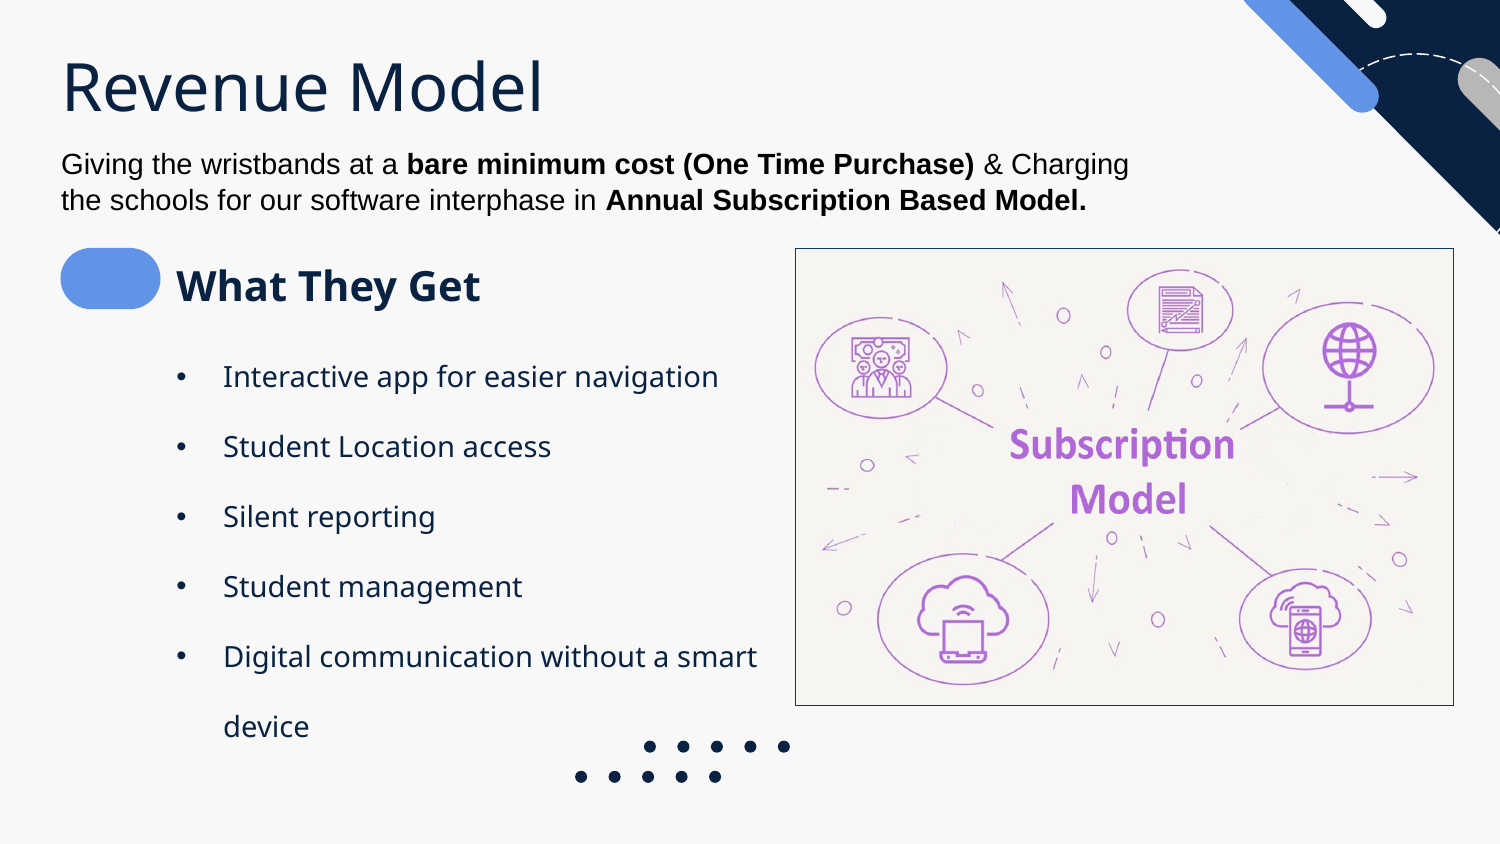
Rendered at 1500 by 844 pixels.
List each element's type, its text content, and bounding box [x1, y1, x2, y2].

picture [795, 248, 1454, 706]
text_box Giving the wristbands at a bare minimum cost (One Time Purchase) & Charging the schools for our software interphase in Annual Subscription Based Model. [45, 138, 1158, 224]
title Revenue Model [46, 29, 1310, 124]
subtitle Interactive app for easier navigation Student Location access Silent reporting Student management Digital communication without a smart device [161, 308, 790, 688]
text_box [60, 247, 161, 310]
subtitle What They Get [161, 263, 618, 325]
